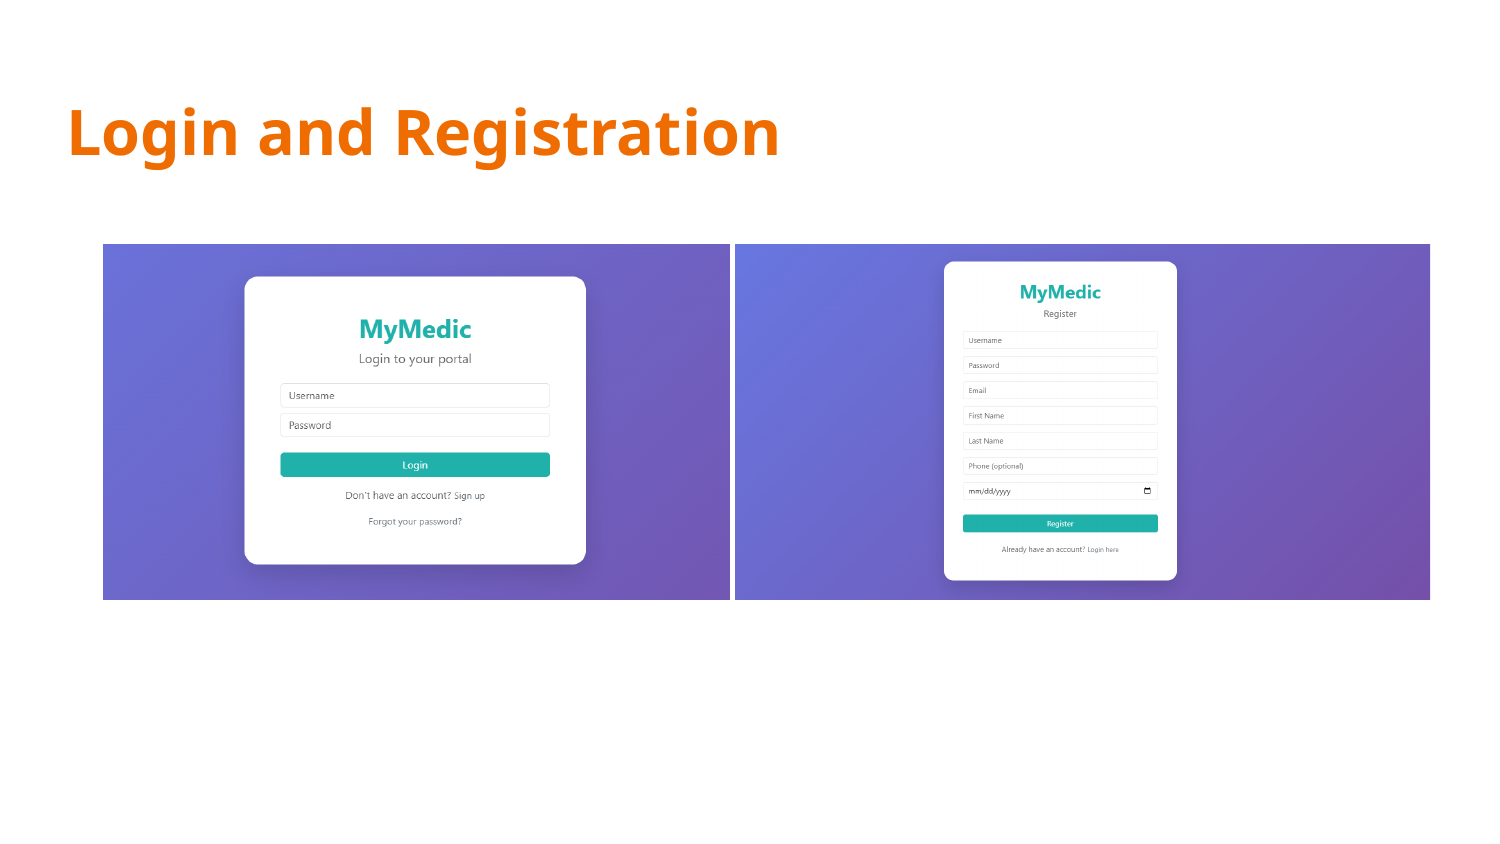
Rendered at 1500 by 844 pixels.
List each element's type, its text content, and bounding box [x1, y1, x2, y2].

picture [734, 244, 1431, 600]
picture [103, 244, 731, 600]
title Login and Registration [51, 72, 1449, 189]
